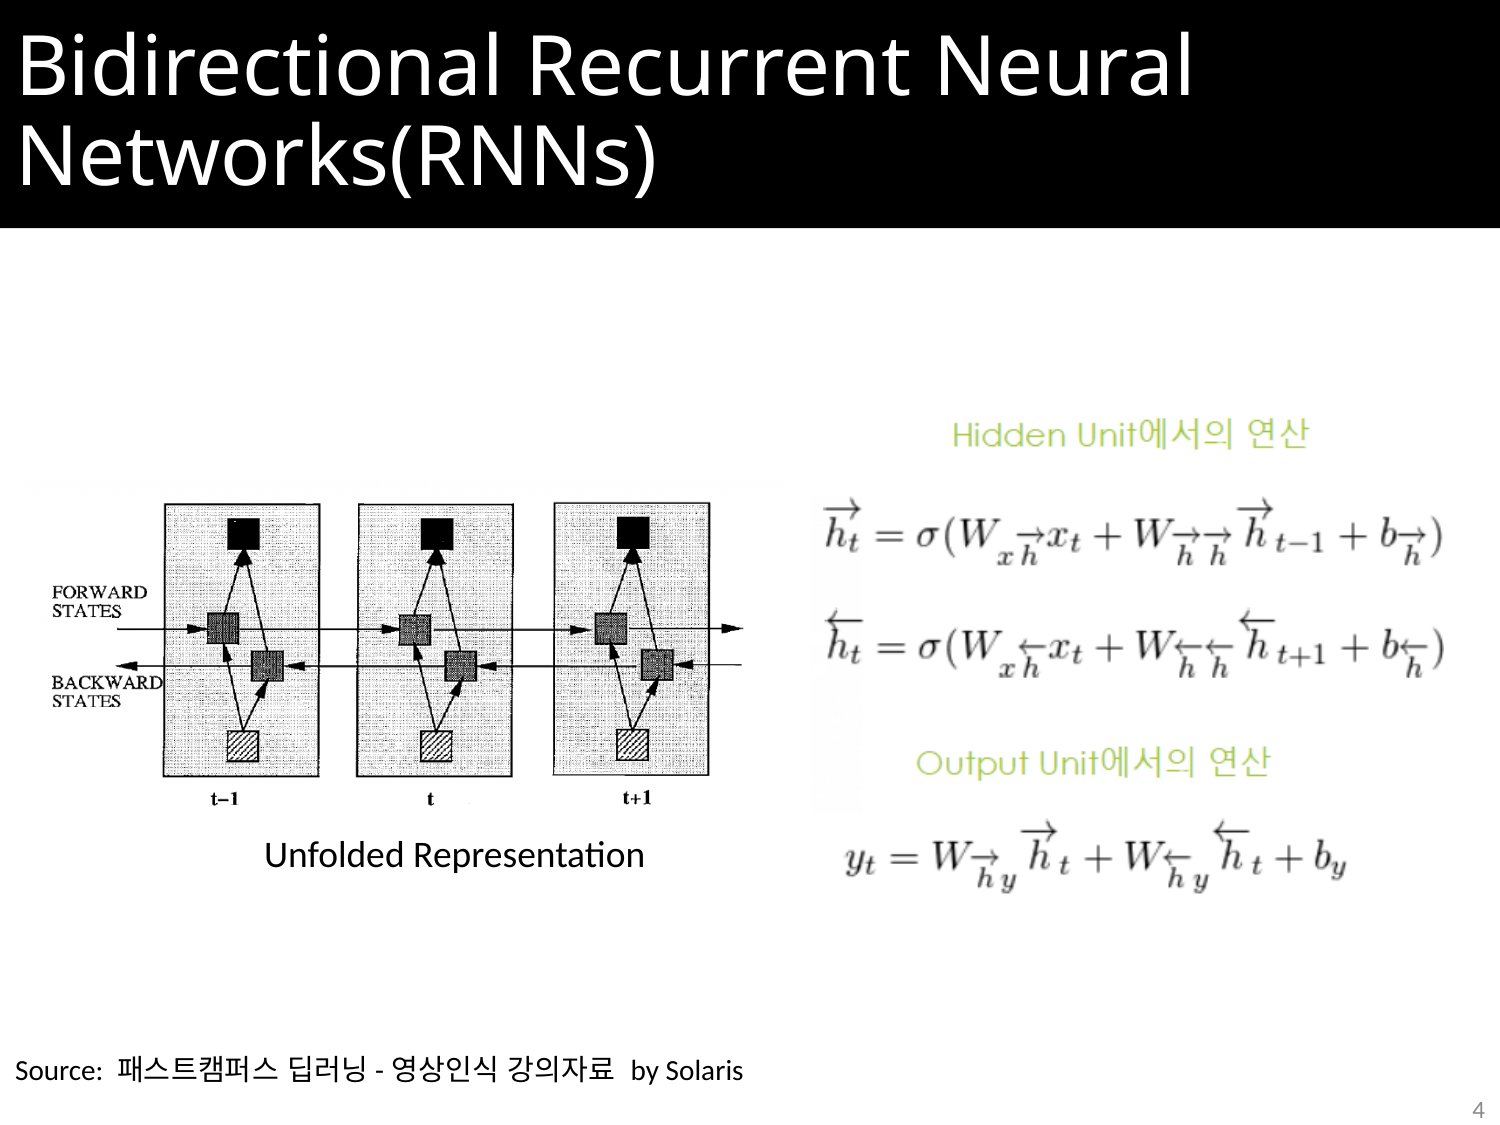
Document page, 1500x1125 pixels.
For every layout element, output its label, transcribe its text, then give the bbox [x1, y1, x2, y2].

list Source: 패스트캠퍼스 딥러닝-영상인식 강의자료 by Solaris [0, 1047, 1463, 1078]
picture [24, 381, 1444, 914]
text_box Unfolded Representation [249, 822, 703, 883]
slide_number 4 [1162, 1078, 1500, 1125]
title Bidirectional Recurrent Neural Networks(RNNs) [0, 0, 1500, 229]
